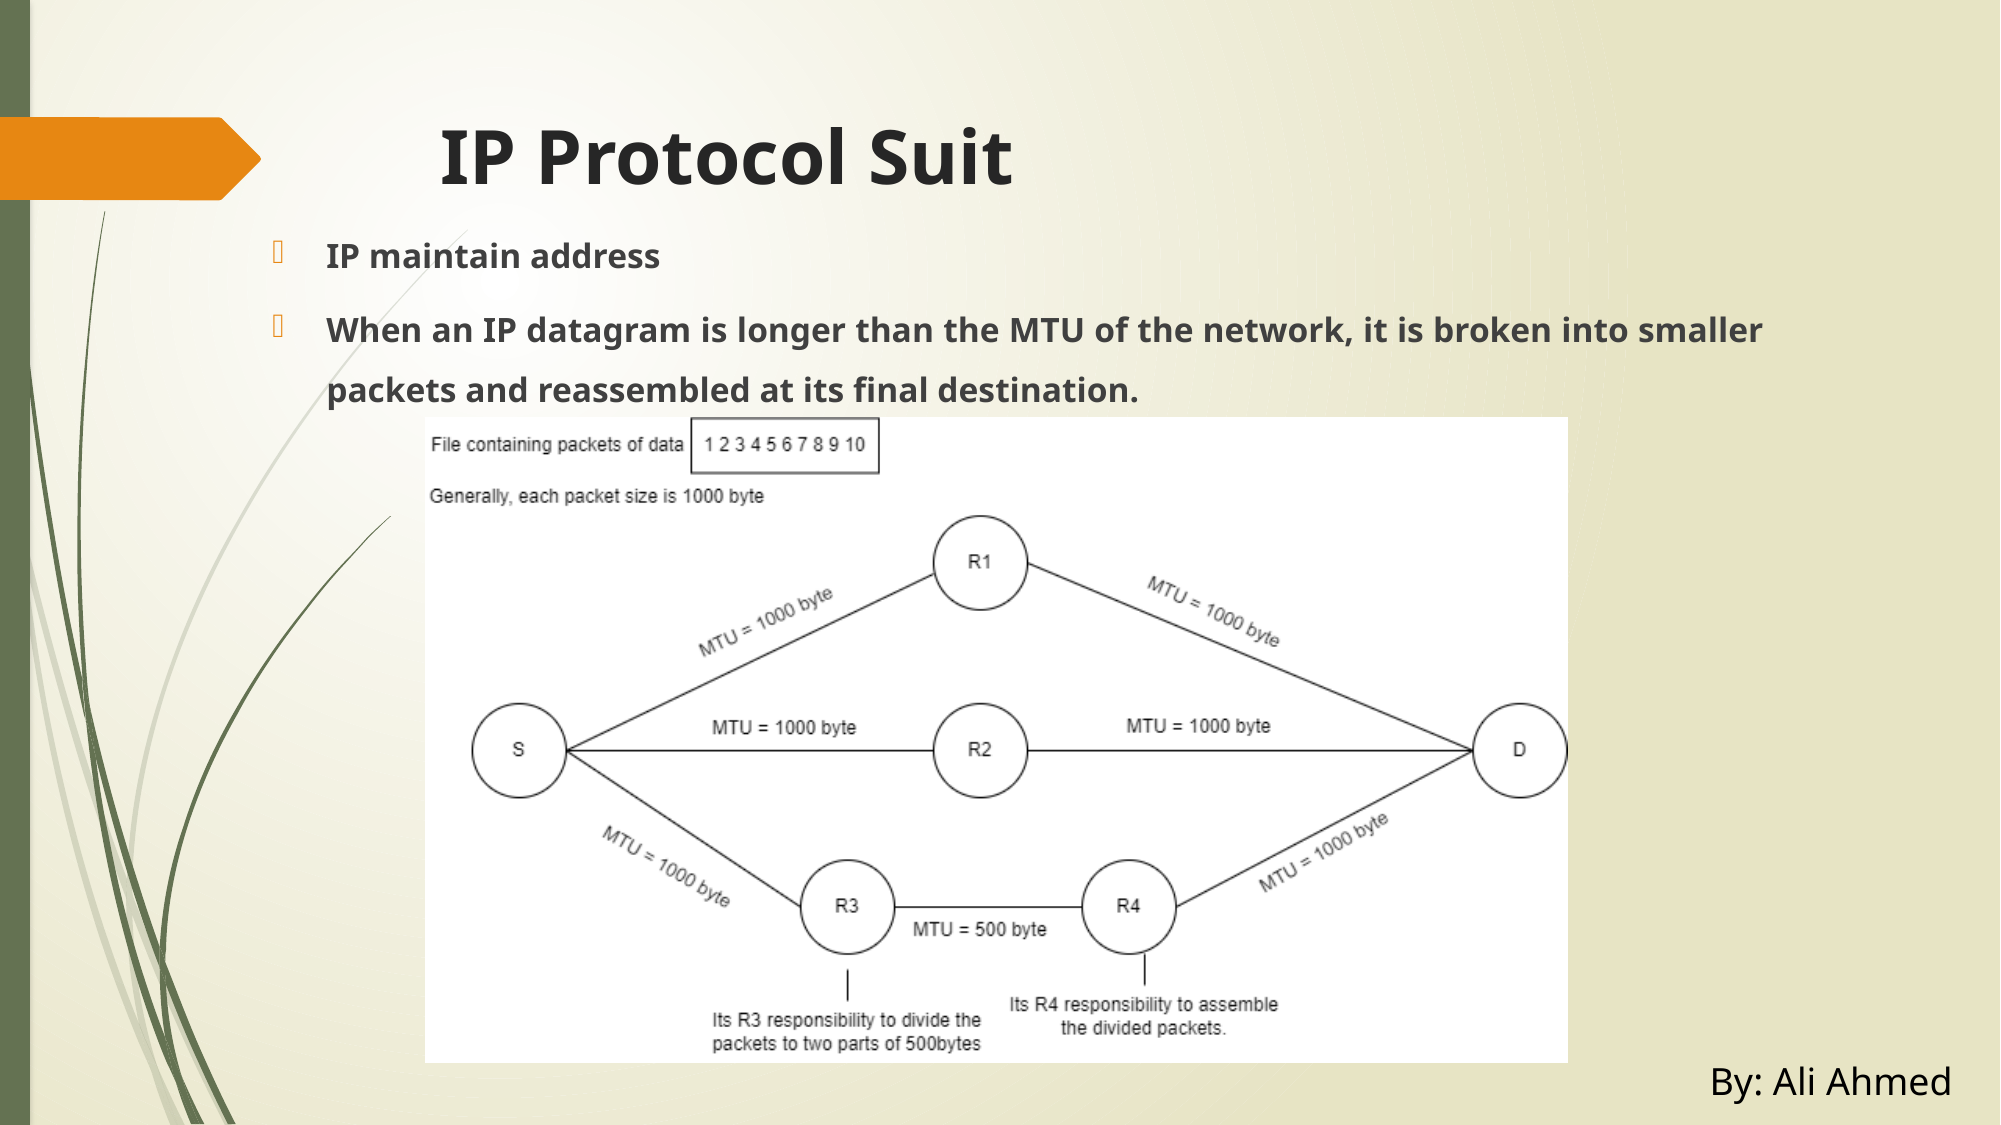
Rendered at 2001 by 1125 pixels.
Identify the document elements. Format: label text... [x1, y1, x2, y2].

text_box By: Ali Ahmed [1694, 1050, 1968, 1111]
picture [425, 417, 1568, 1064]
text_box IP Protocol Suit [425, 102, 1888, 313]
list IP maintain address When an IP datagram is longer than the MTU of the network, it is broken into smaller packets and reassembled at its final destination. [257, 207, 1780, 418]
